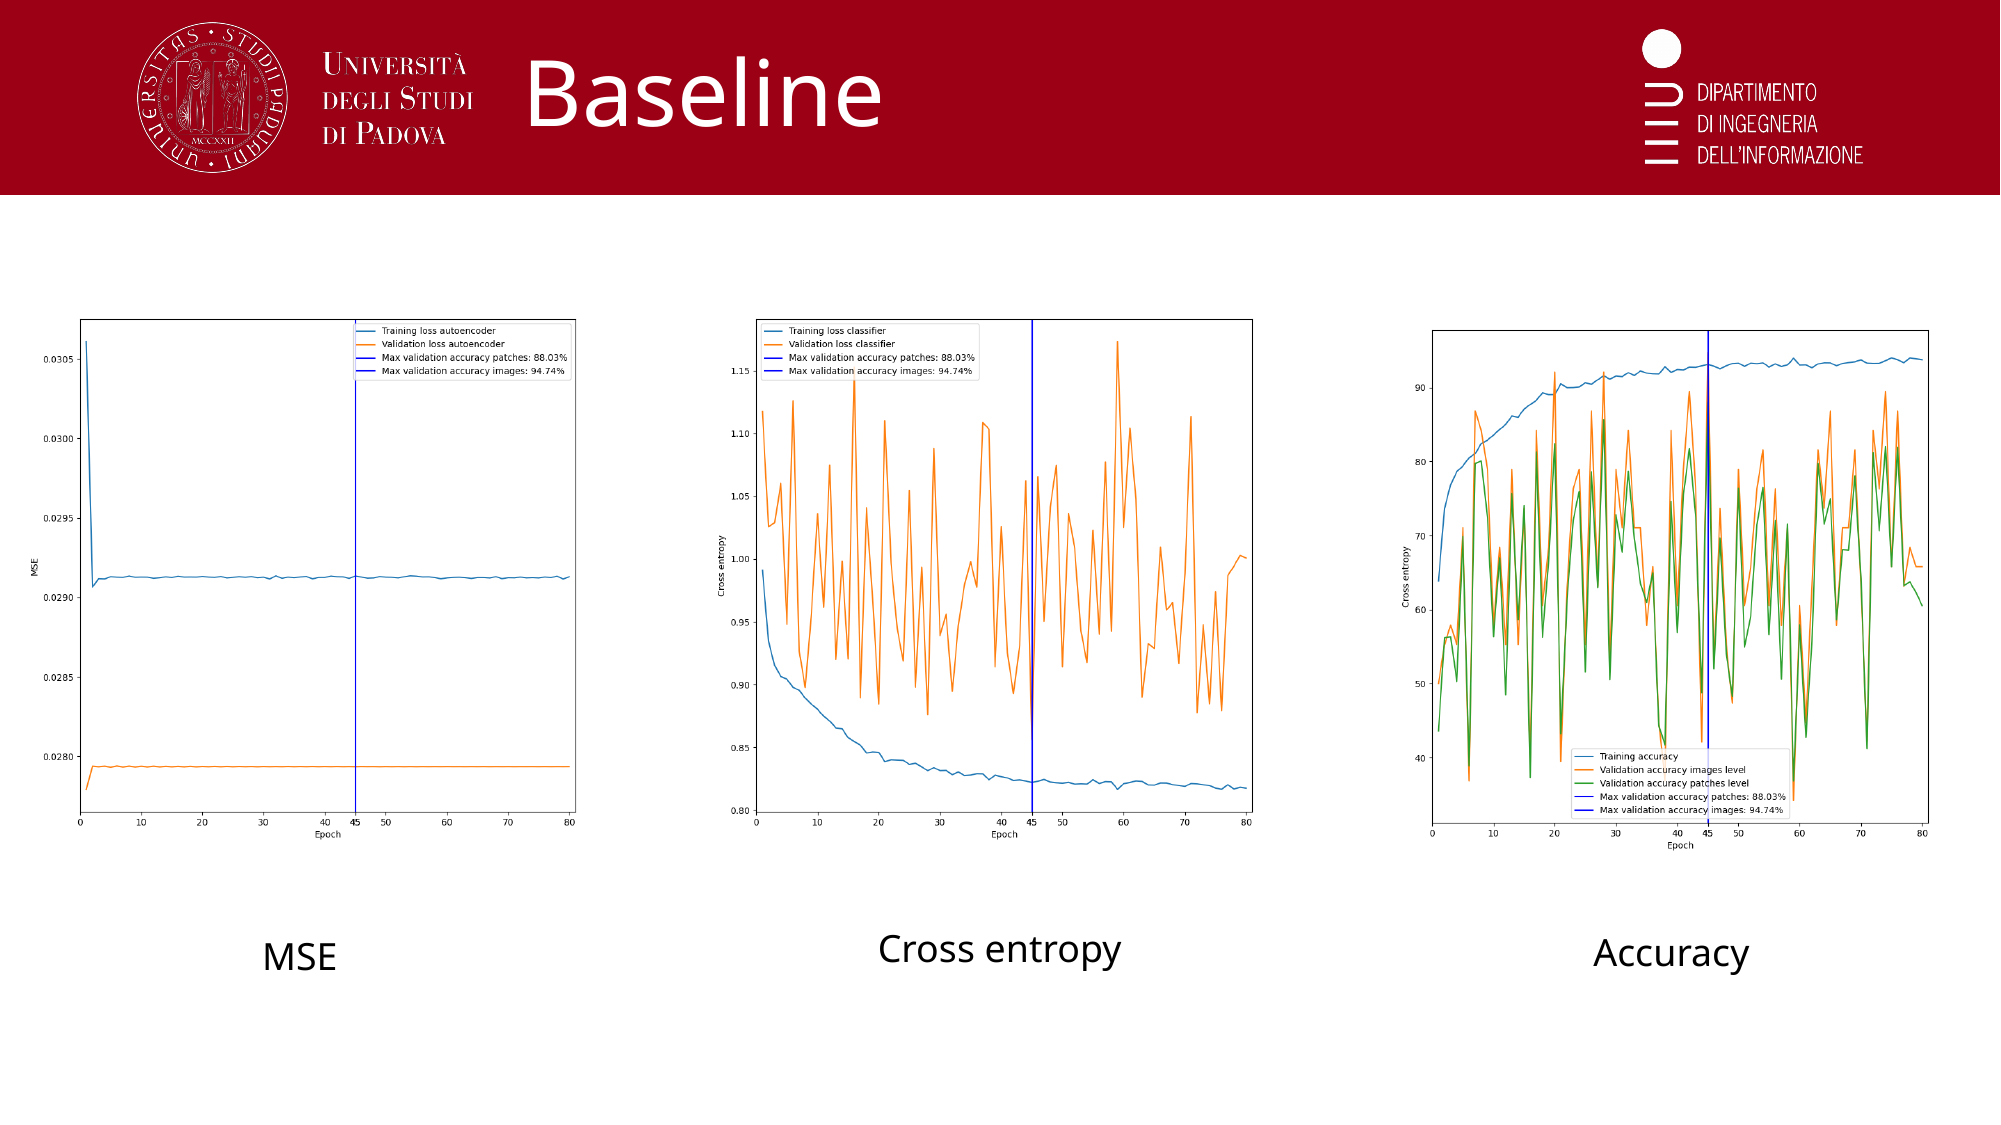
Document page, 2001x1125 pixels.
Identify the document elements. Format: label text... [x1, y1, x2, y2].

text_box Accuracy [1578, 921, 1765, 981]
picture [1352, 253, 1992, 893]
title Baseline [507, 21, 1564, 172]
text_box Cross entropy [863, 918, 1137, 978]
text_box MSE [247, 925, 353, 986]
picture [676, 242, 1316, 882]
picture [1642, 29, 1863, 164]
picture [137, 22, 473, 173]
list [0, 242, 639, 882]
